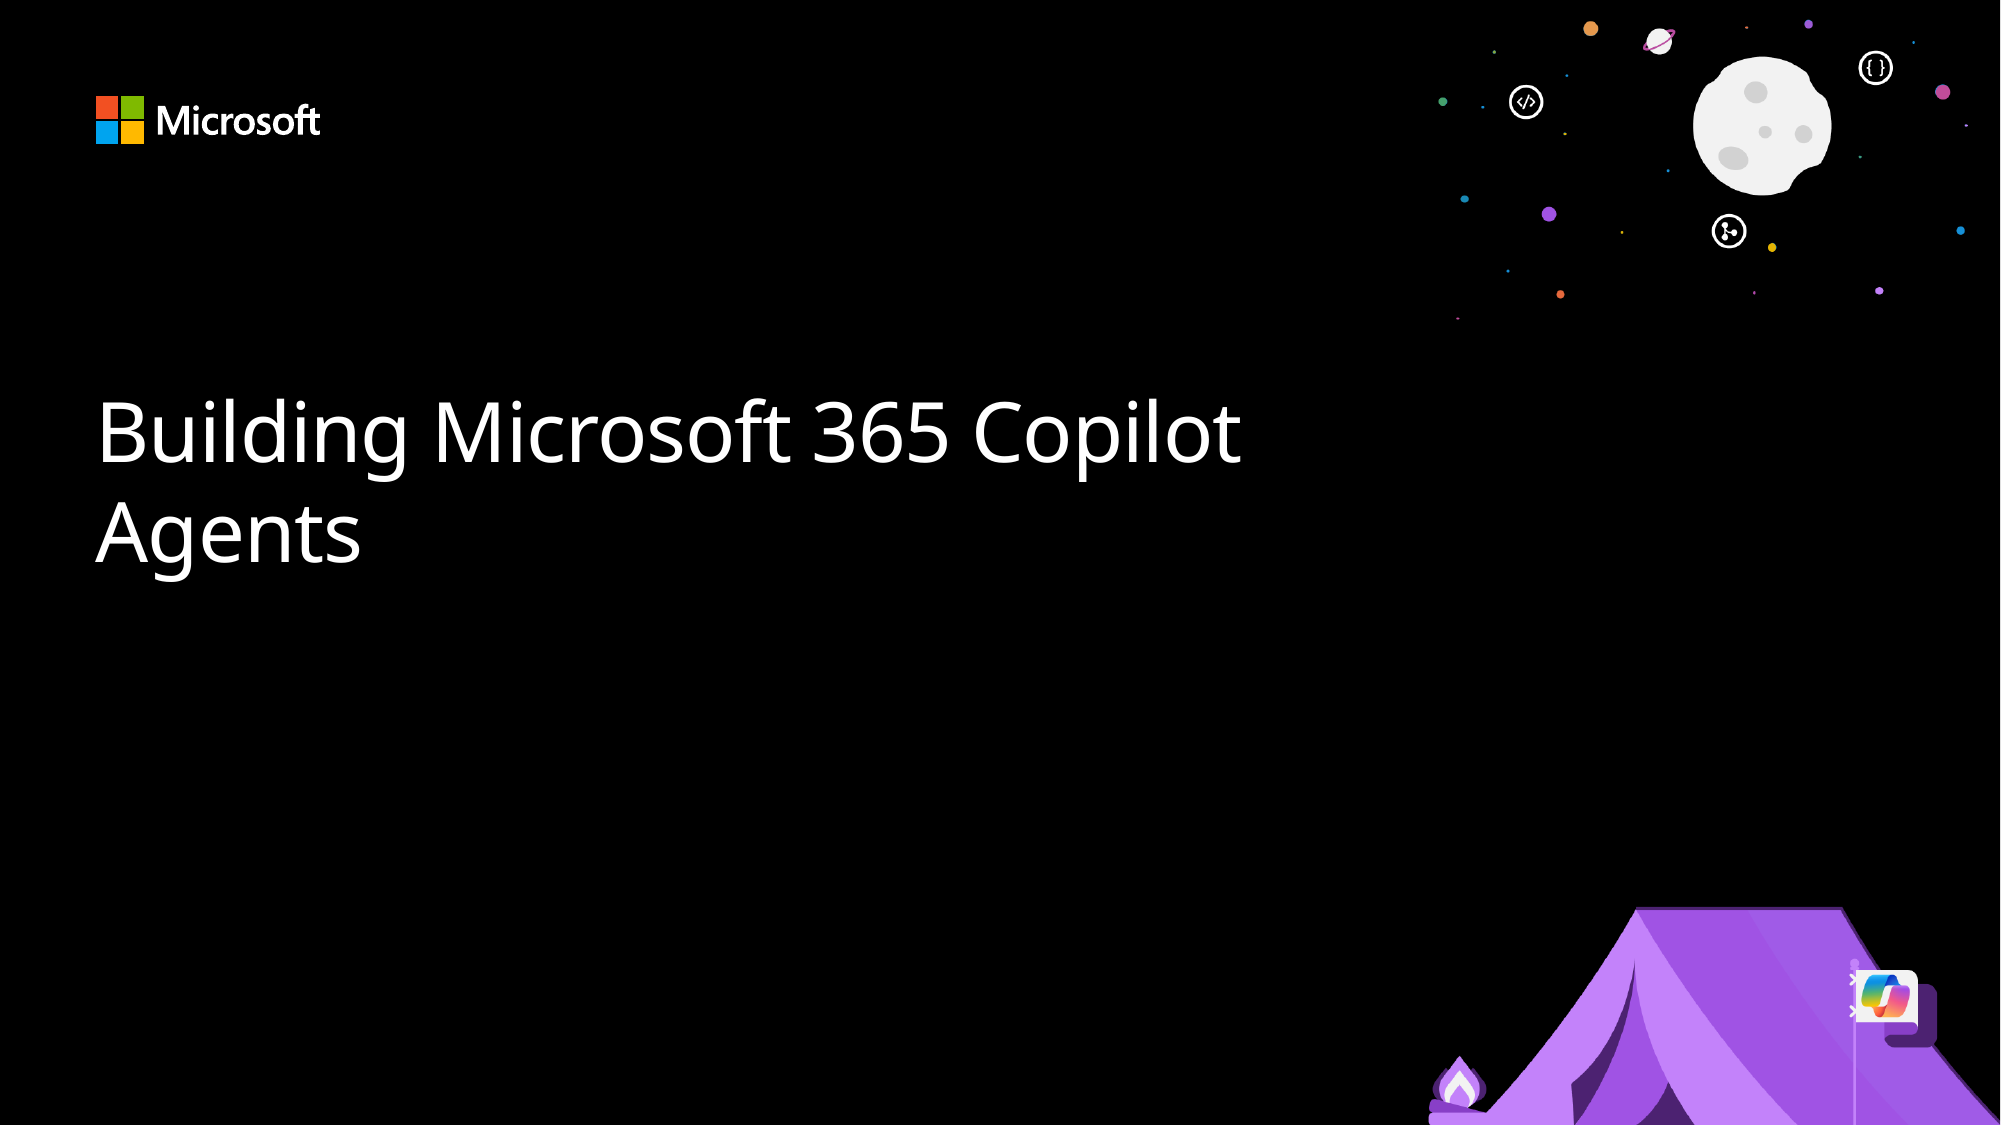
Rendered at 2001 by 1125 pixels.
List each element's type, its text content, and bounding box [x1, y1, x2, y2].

title Building Microsoft 365 Copilot Agents [95, 377, 1596, 580]
picture [0, 0, 2001, 1125]
